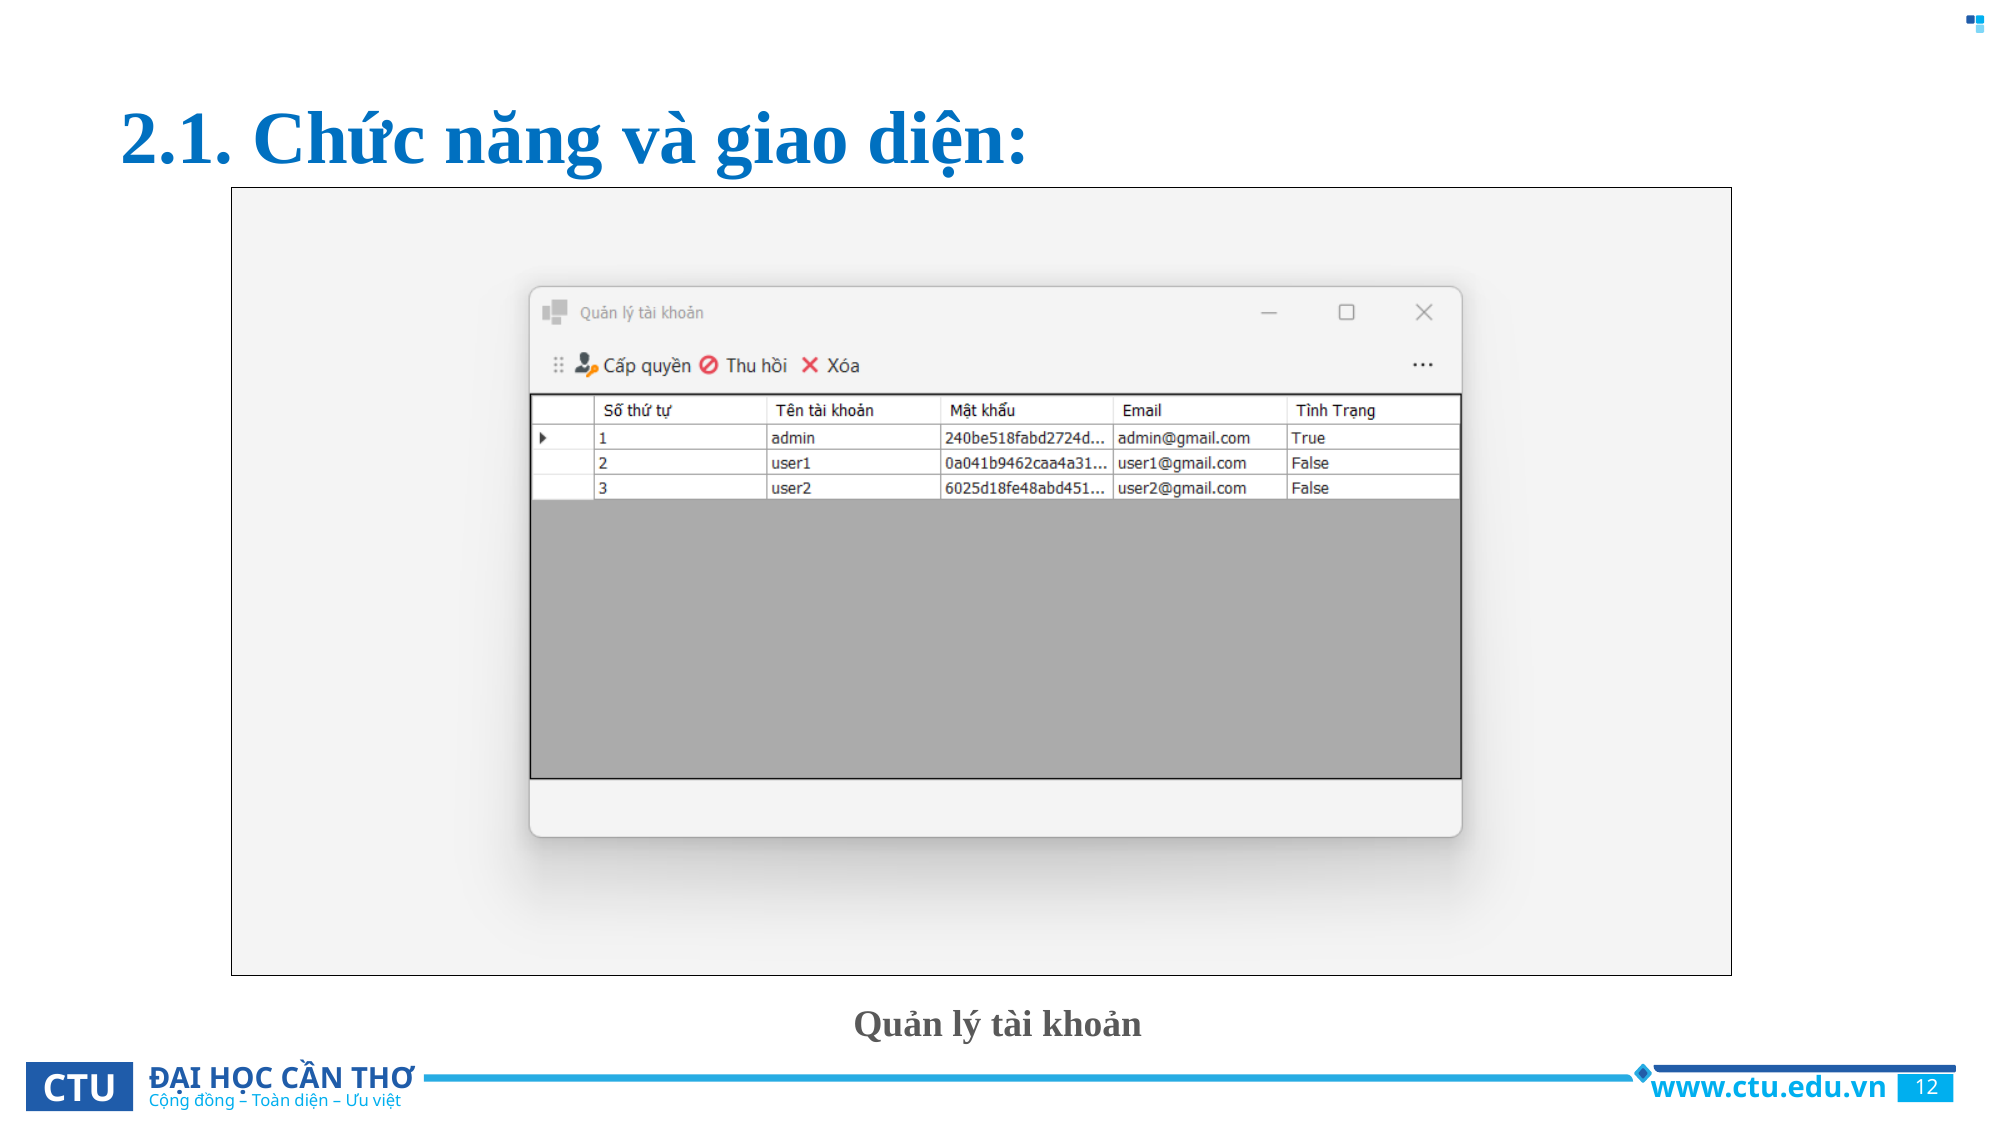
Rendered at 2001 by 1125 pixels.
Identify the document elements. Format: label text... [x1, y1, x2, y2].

picture [231, 187, 1732, 976]
title 2.1. Chức năng và giao diện: [105, 74, 1086, 188]
text_box Quản lý tài khoản [808, 976, 1187, 1050]
